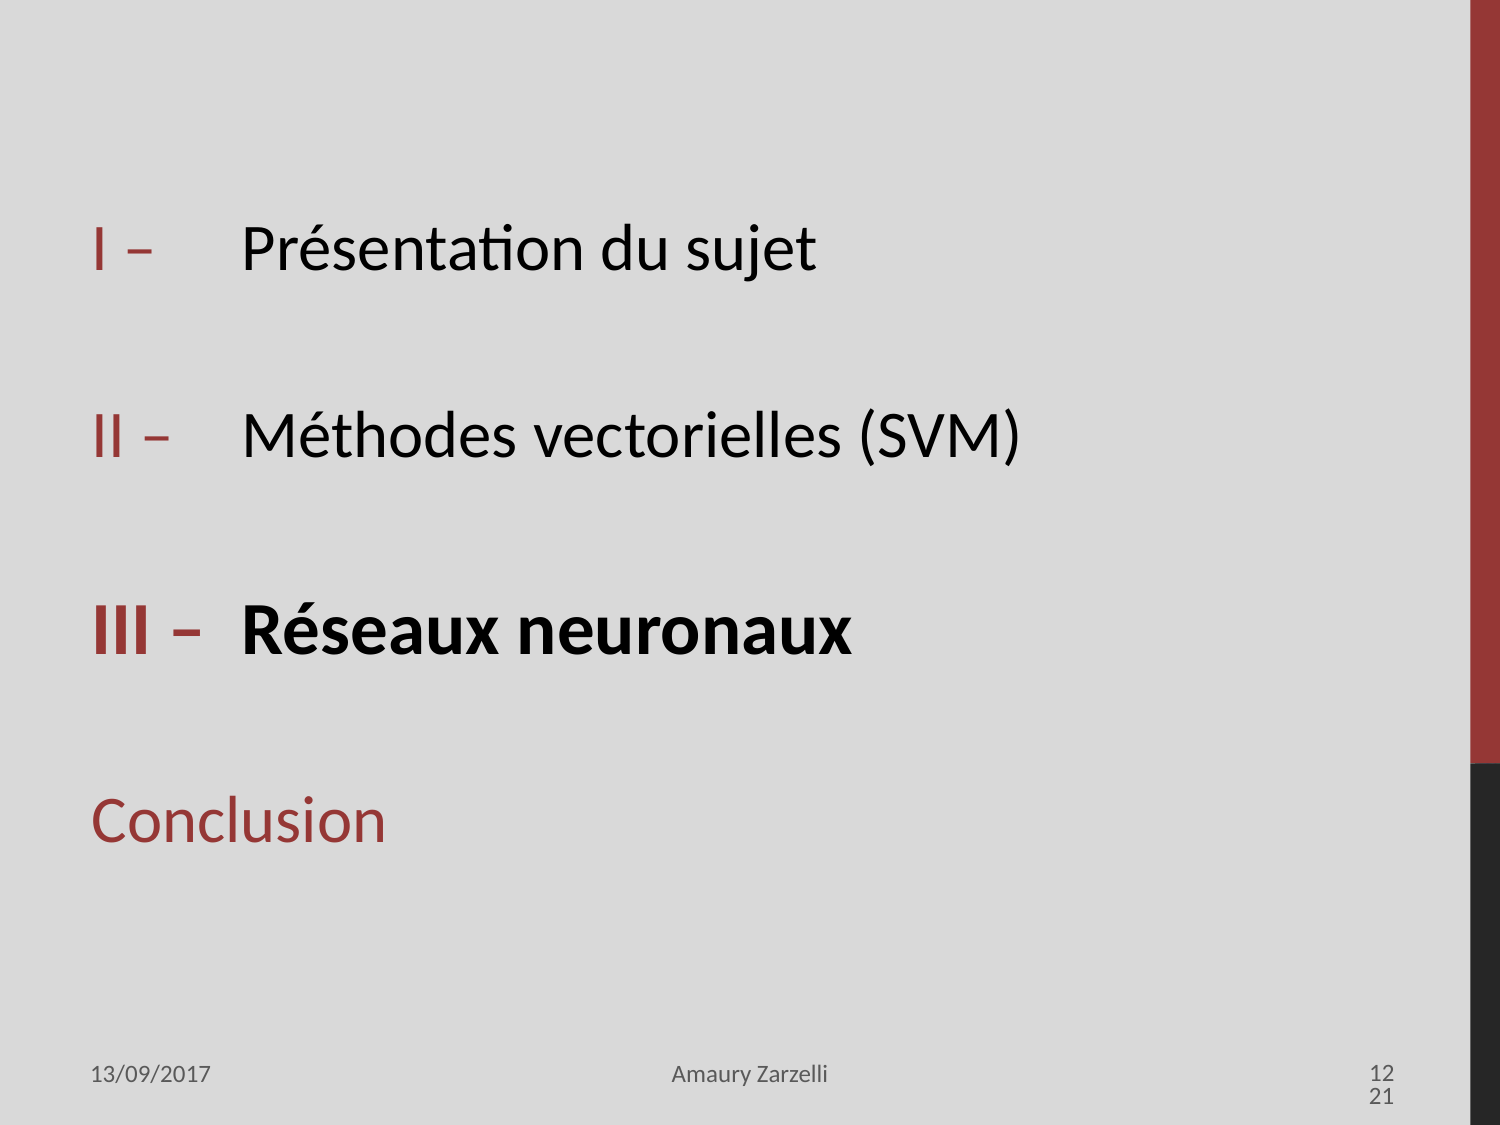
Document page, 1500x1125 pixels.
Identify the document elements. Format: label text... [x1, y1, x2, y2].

slide_number 12 [1340, 1041, 1424, 1102]
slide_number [75, 1042, 425, 1103]
list I – Présentation du sujet II – Méthodes vectorielles (SVM) III – Réseaux neuronaux Conclusion [76, 196, 1427, 894]
footer Amaury Zarzelli [512, 1042, 988, 1103]
